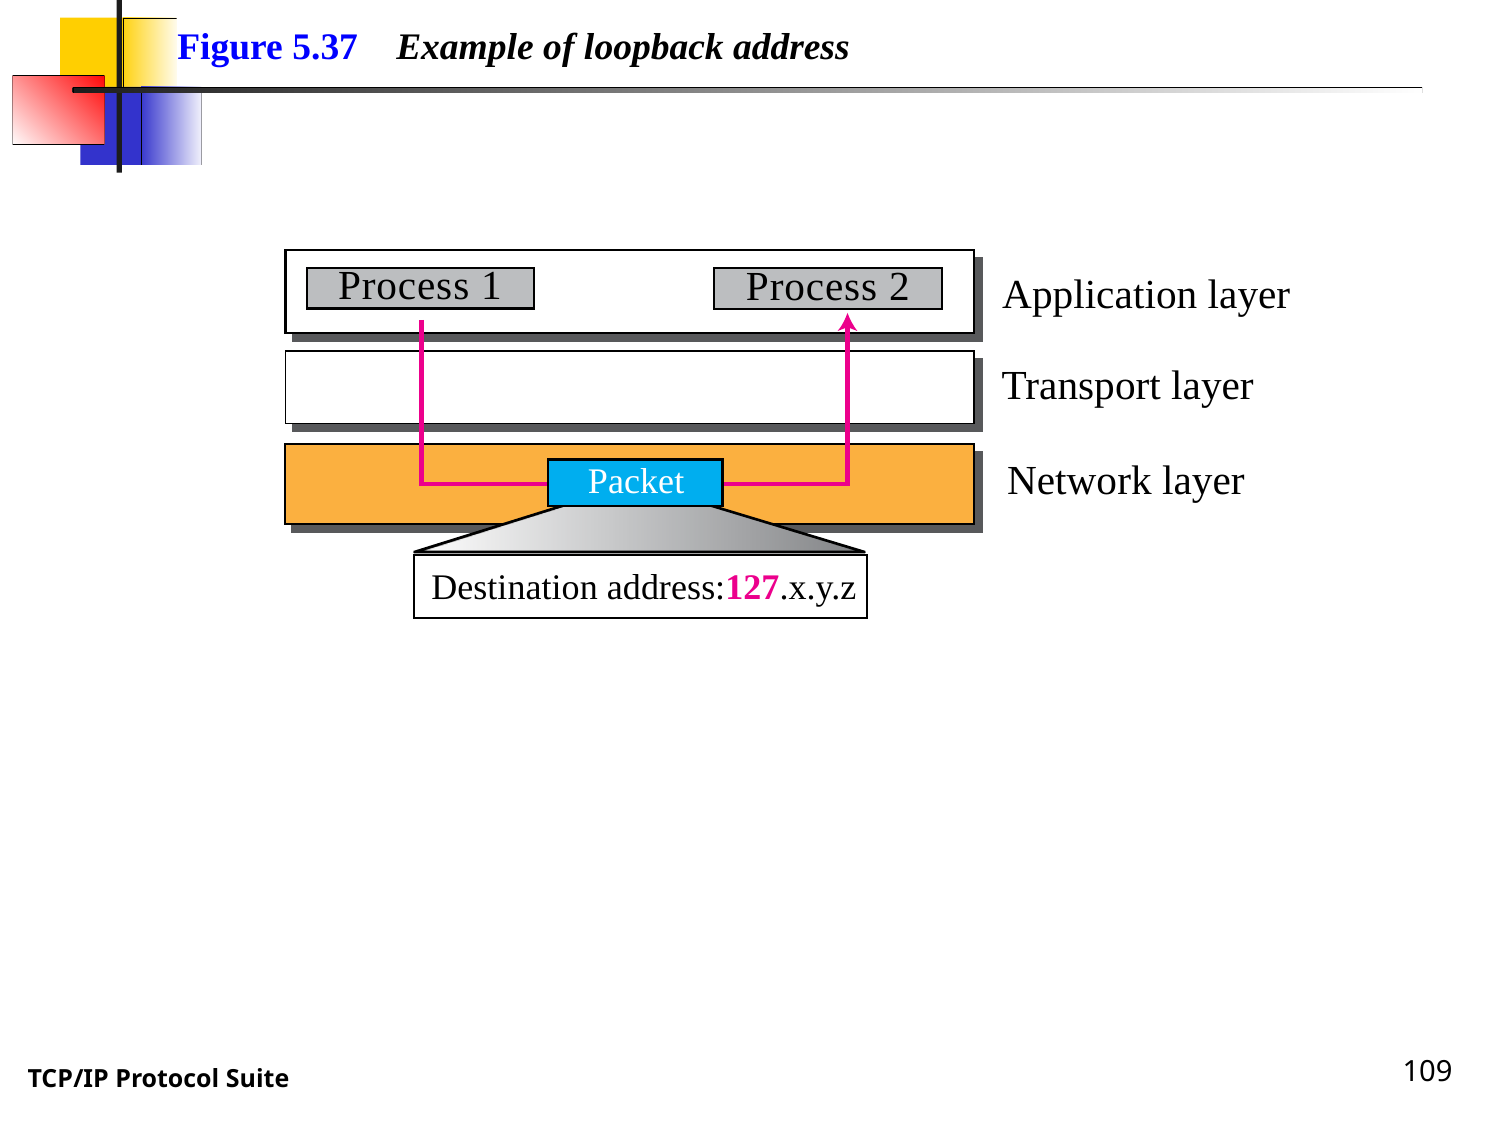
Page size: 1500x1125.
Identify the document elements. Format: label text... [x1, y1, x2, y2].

text_box [116, 0, 122, 87]
picture [283, 249, 1300, 620]
slide_number 109 [1155, 1024, 1468, 1100]
text_box [60, 17, 116, 86]
text_box [122, 93, 141, 165]
text_box [116, 93, 122, 173]
text_box [72, 87, 1423, 93]
text_box [12, 75, 105, 145]
text_box [80, 93, 116, 165]
text_box [122, 17, 177, 86]
text_box [141, 93, 202, 165]
footer TCP/IP Protocol Suite [12, 1025, 488, 1100]
text_box Figure 5.37 Example of loopback address [162, 14, 1100, 75]
